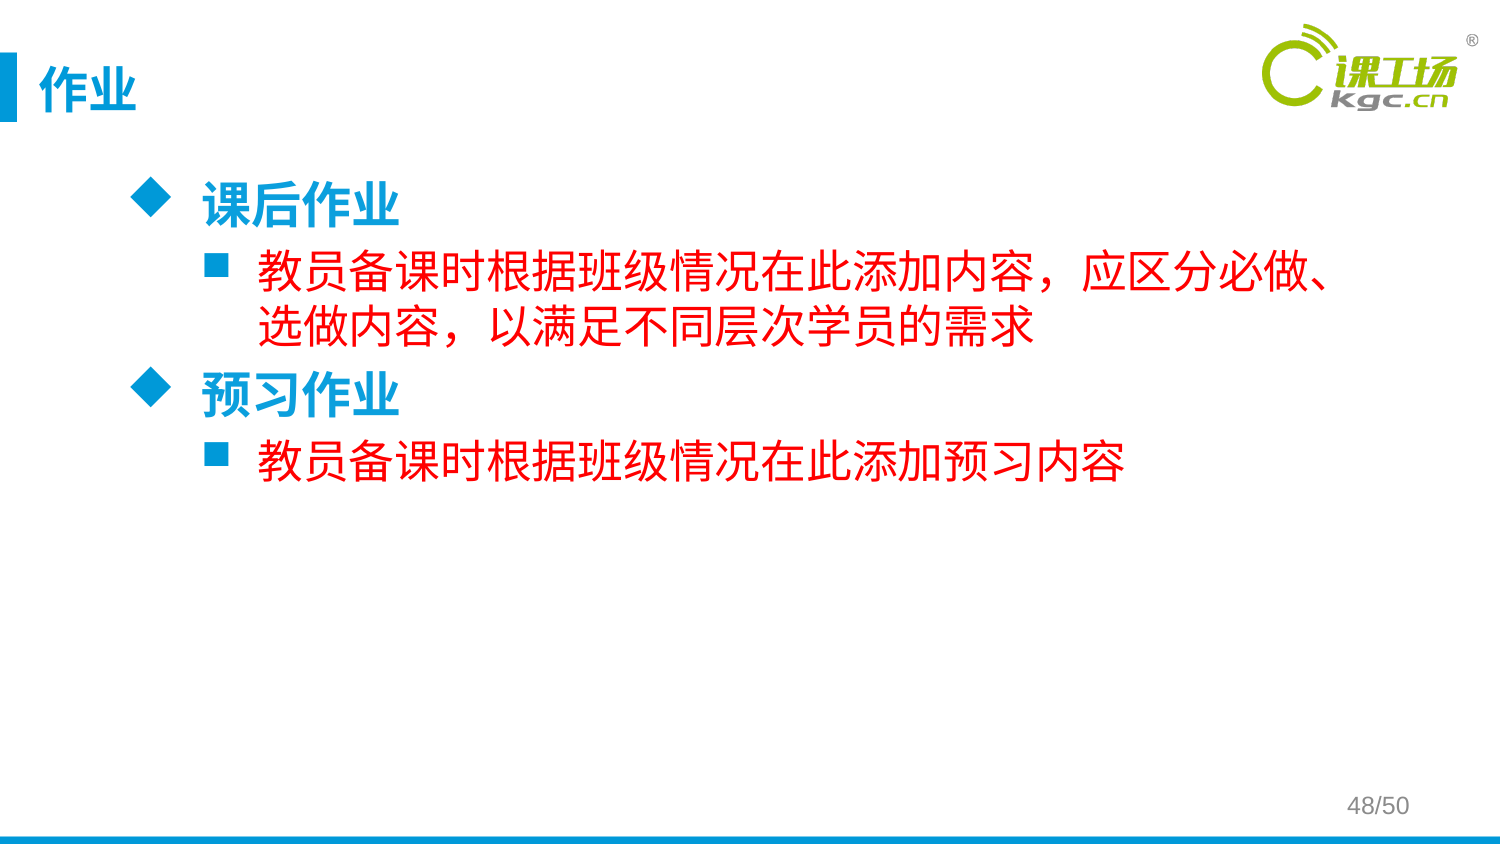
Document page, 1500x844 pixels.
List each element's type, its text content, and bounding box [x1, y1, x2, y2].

picture [0, 0, 1500, 836]
list 课后作业 教员备课时根据班级情况在此添加内容，应区分必做、选做内容，以满足不同层次学员的需求 预习作业 教员备课时根据班级情况在此添加预习内容 [110, 166, 1385, 724]
slide_number 48/50 [1074, 782, 1425, 828]
title 作业 [37, 33, 1390, 151]
